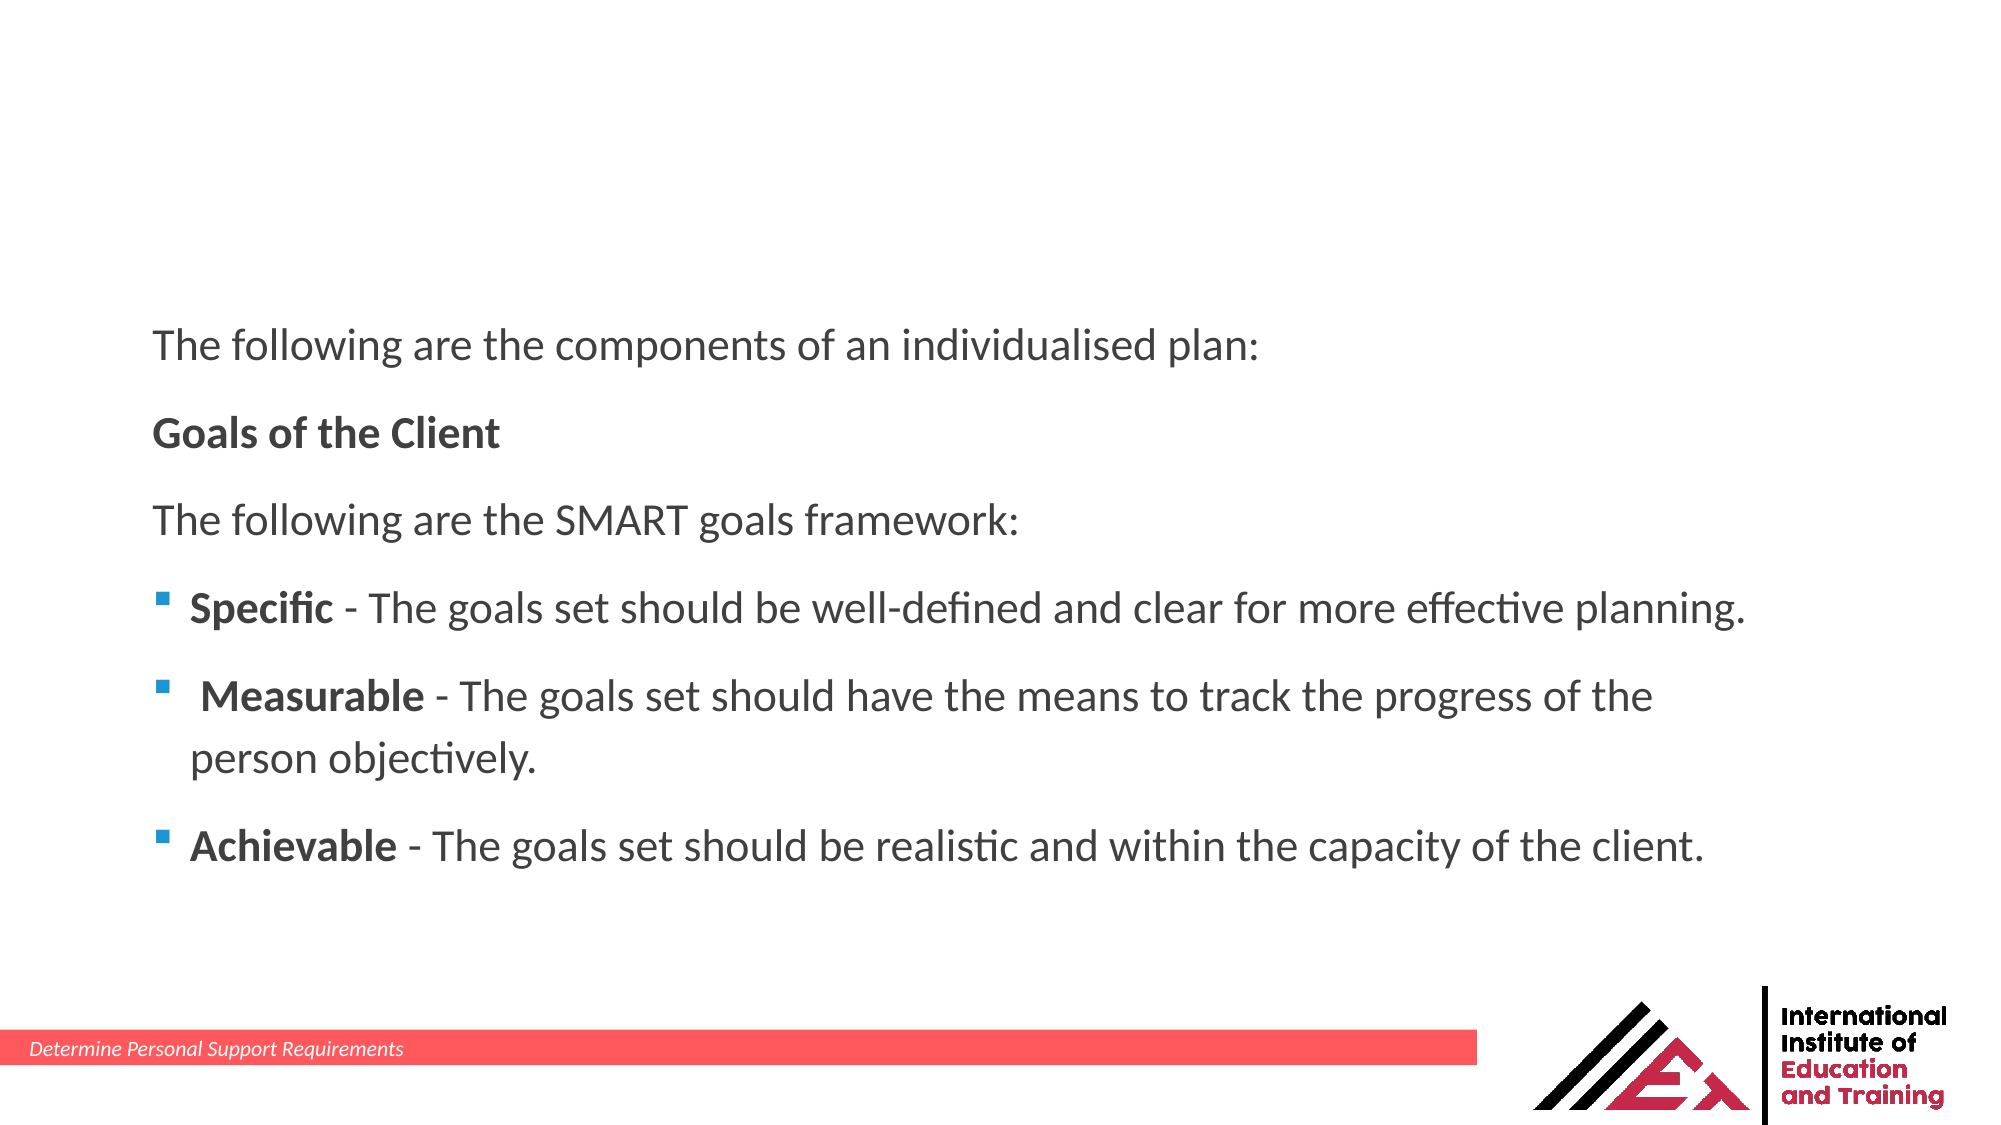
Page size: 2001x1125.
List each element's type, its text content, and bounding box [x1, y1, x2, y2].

picture [1533, 986, 1946, 1125]
list The following are the components of an individualised plan: Goals of the Client The following are the SMART goals framework: Specific - The goals set should be well-defined and clear for more effective planning. Measurable - The goals set should have the means to track the progress of the person objectively. Achievable - The goals set should be realistic and within the capacity of the client. [137, 299, 1793, 1014]
text_box Determine Personal Support Requirements [0, 1029, 1478, 1066]
